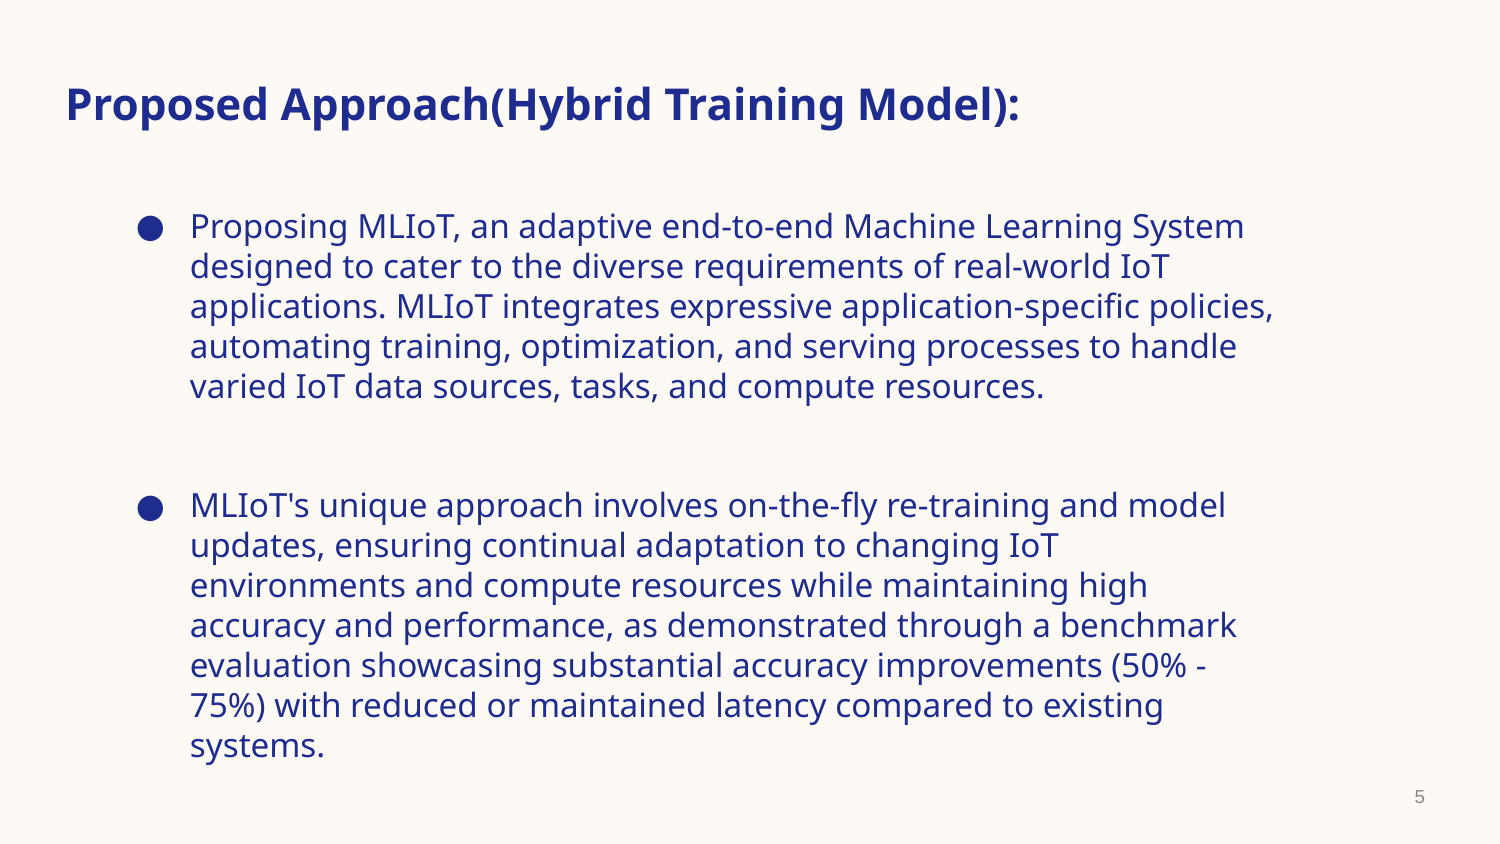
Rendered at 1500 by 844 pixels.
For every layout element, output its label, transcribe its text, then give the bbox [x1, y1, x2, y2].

slide_number ‹#› [1080, 784, 1425, 844]
text_box Proposing MLIoT, an adaptive end-to-end Machine Learning System designed to cater to the diverse requirements of real-world IoT applications. MLIoT integrates expressive application-specific policies, automating training, optimization, and serving processes to handle varied IoT data sources, tasks, and compute resources. MLIoT's unique approach involves on-the-fly re-training and model updates, ensuring continual adaptation to changing IoT environments and compute resources while maintaining high accuracy and performance, as demonstrated through a benchmark evaluation showcasing substantial accuracy improvements (50% - 75%) with reduced or maintained latency compared to existing systems. [99, 190, 1296, 749]
title Proposed Approach(Hybrid Training Model): [53, 65, 1146, 136]
